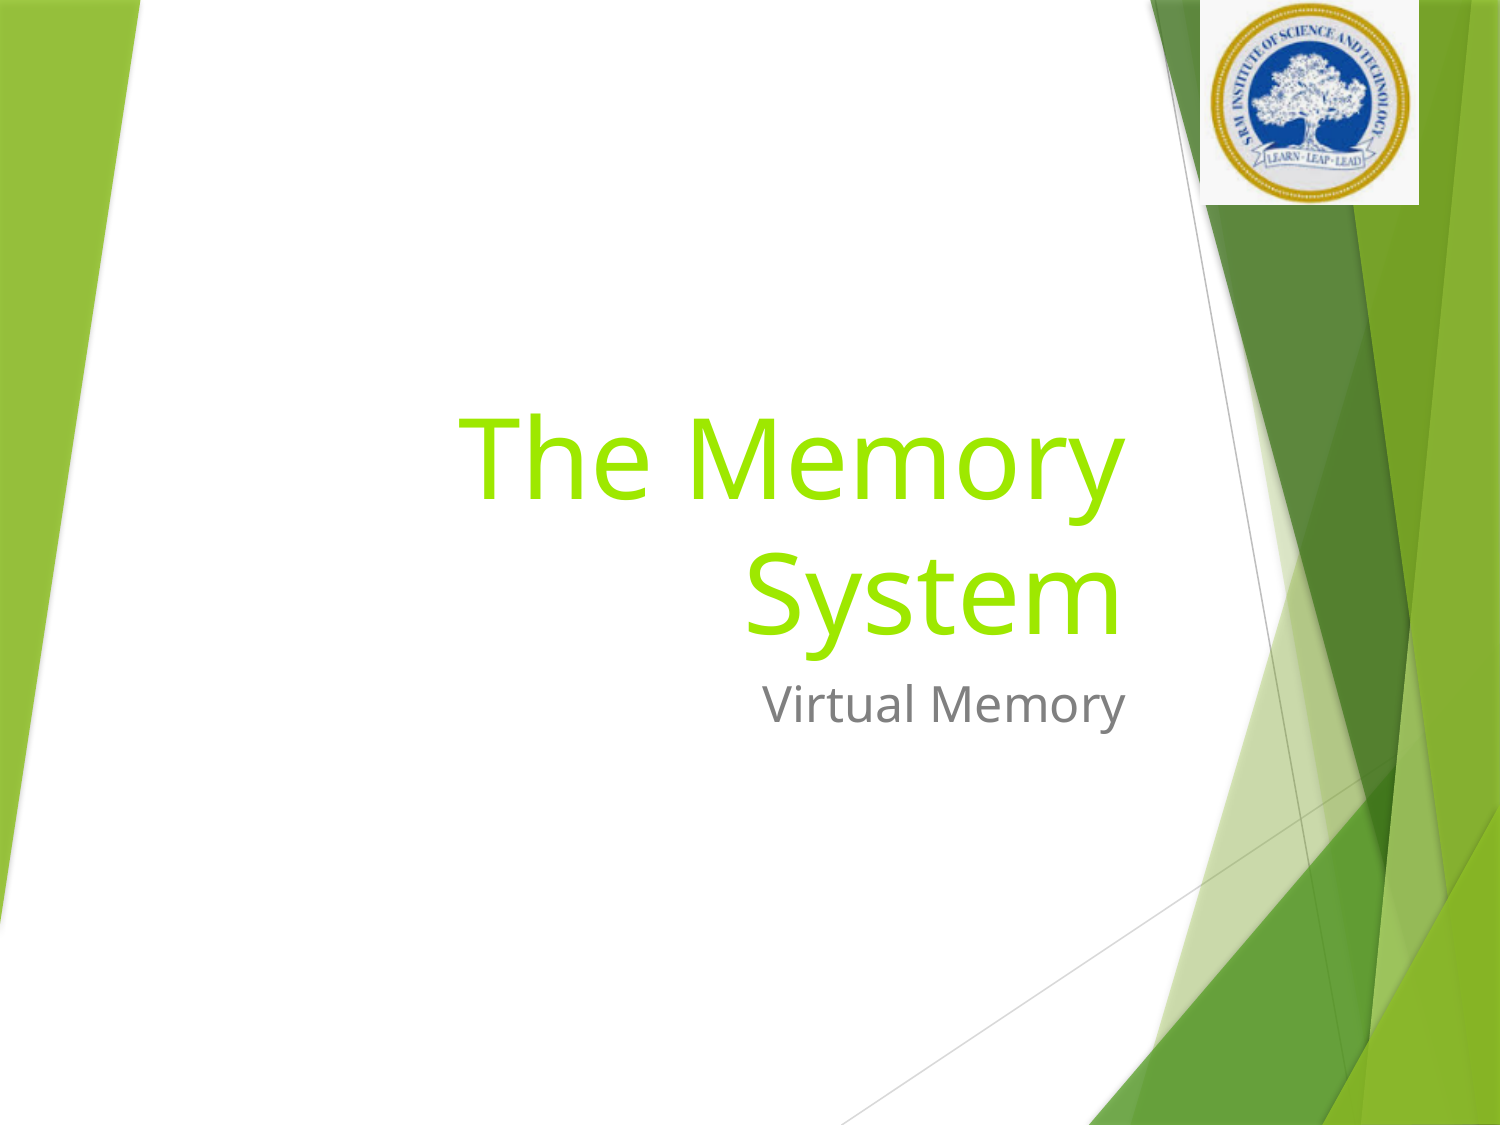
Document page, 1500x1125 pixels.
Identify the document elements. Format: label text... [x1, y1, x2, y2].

subtitle Virtual Memory [185, 664, 1142, 845]
title The Memory System [185, 394, 1142, 664]
picture [1199, 0, 1420, 206]
